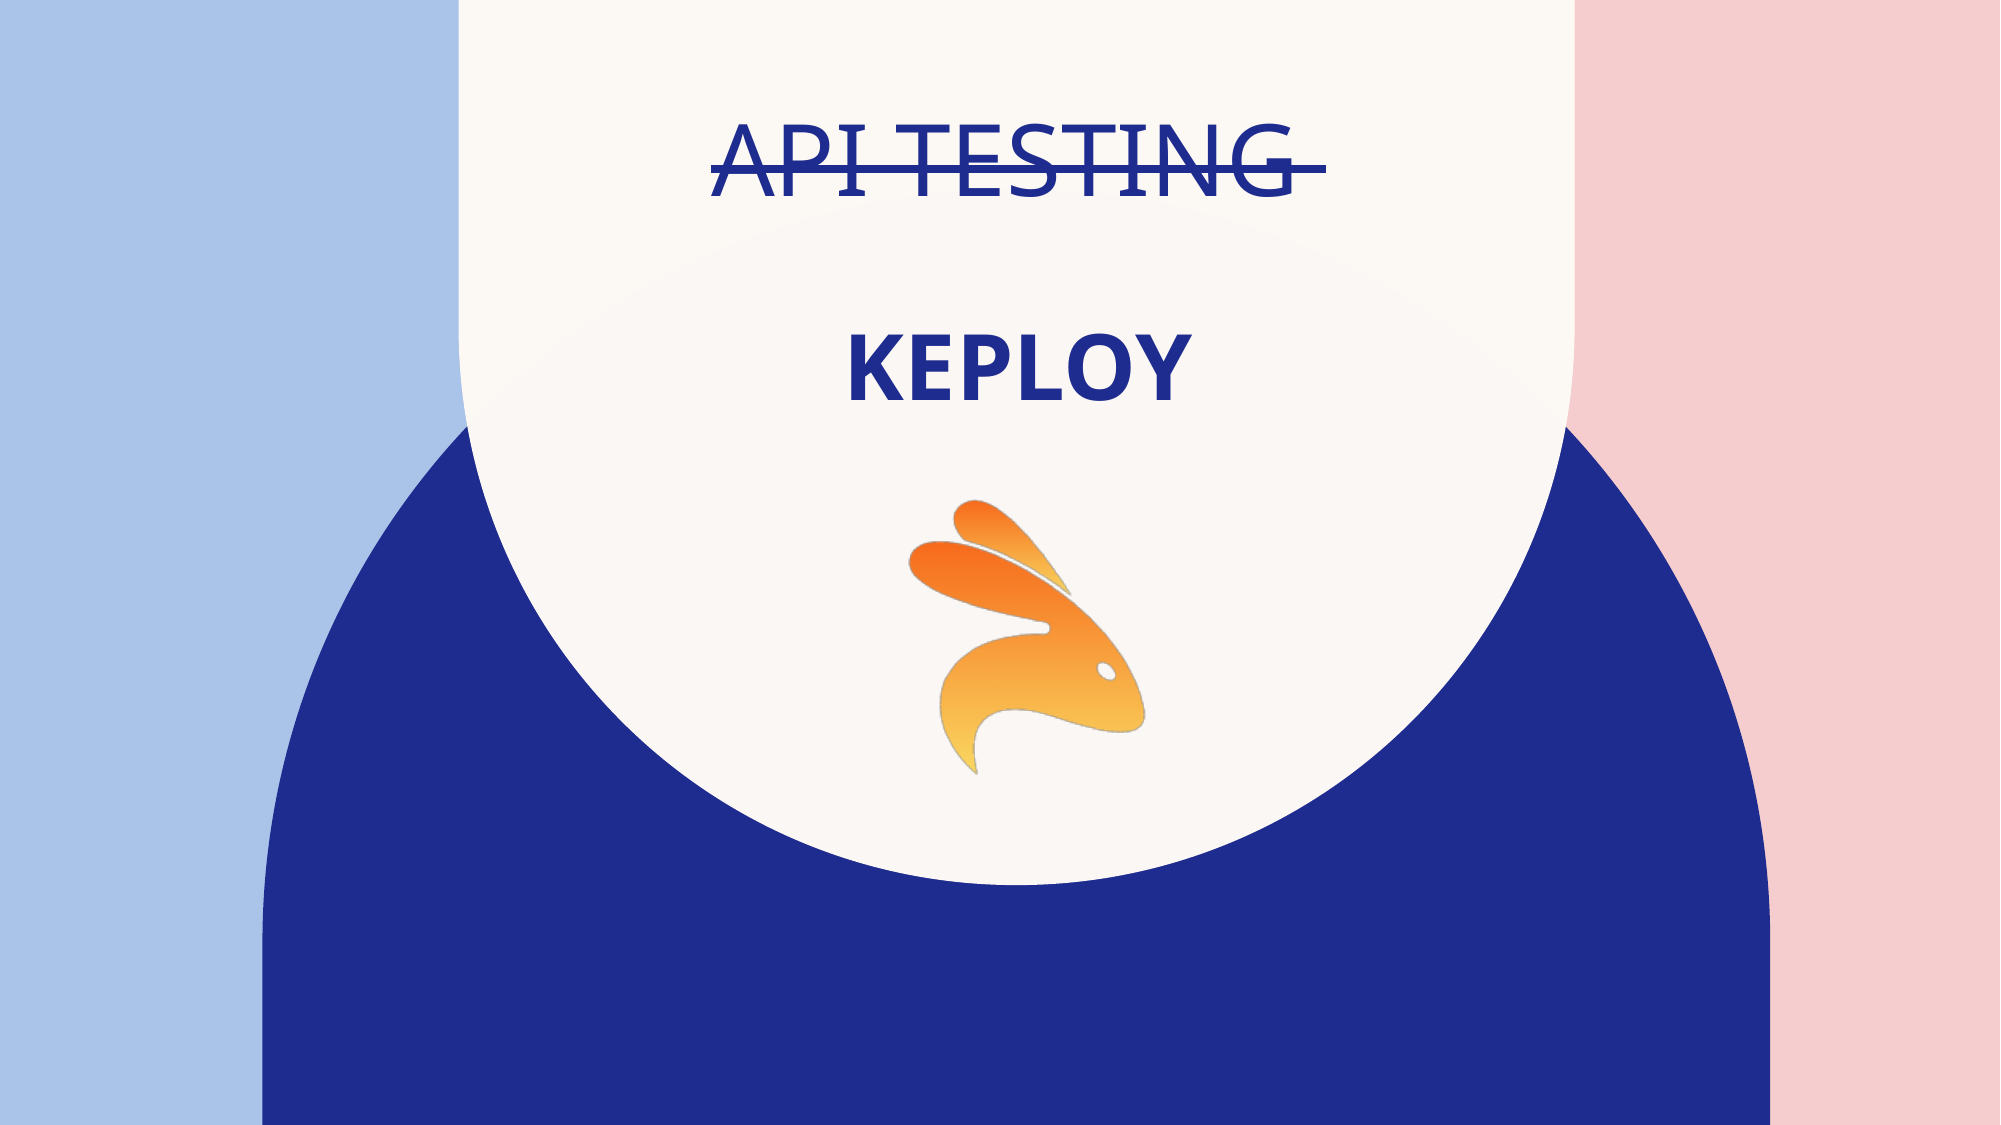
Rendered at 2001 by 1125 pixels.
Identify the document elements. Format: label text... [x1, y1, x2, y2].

picture [862, 487, 1175, 800]
title API TESTING Keploy [576, 114, 1461, 316]
